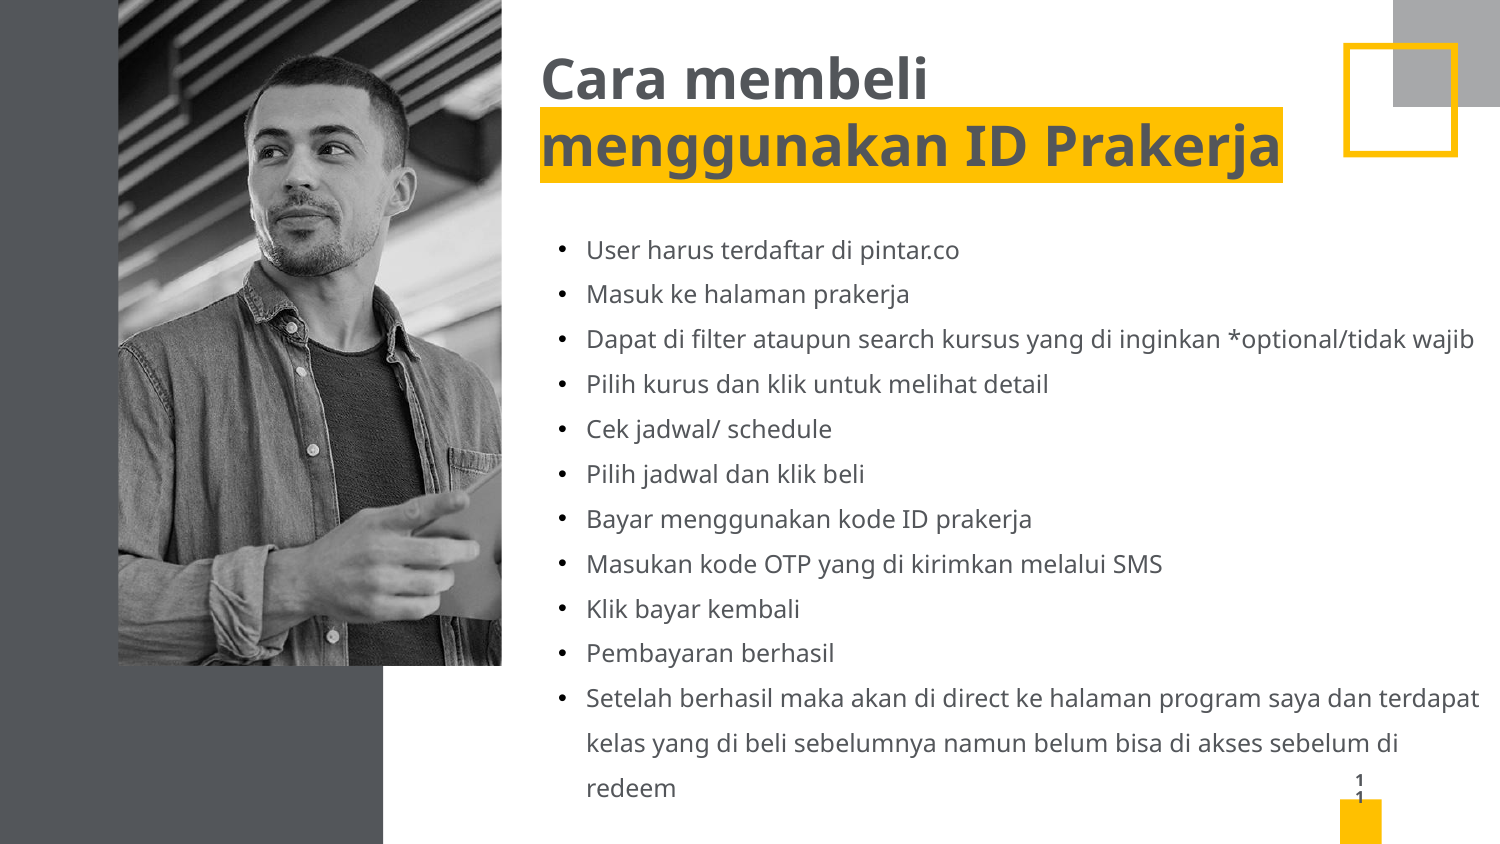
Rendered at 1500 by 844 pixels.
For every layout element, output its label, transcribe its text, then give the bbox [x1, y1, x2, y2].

title Cara membeli menggunakan ID Prakerja [525, 28, 1349, 169]
text_box [0, 0, 384, 844]
subtitle User harus terdaftar di pintar.co Masuk ke halaman prakerja Dapat di filter ataupun search kursus yang di inginkan *optional/tidak wajib Pilih kurus dan klik untuk melihat detail Cek jadwal/ schedule Pilih jadwal dan klik beli Bayar menggunakan kode ID prakerja Masukan kode OTP yang di kirimkan melalui SMS Klik bayar kembali Pembayaran berhasil Setelah berhasil maka akan di direct ke halaman program saya dan terdapat kelas yang di beli sebelumnya namun belum bisa di akses sebelum di redeem [543, 204, 1500, 806]
picture [118, 0, 502, 667]
